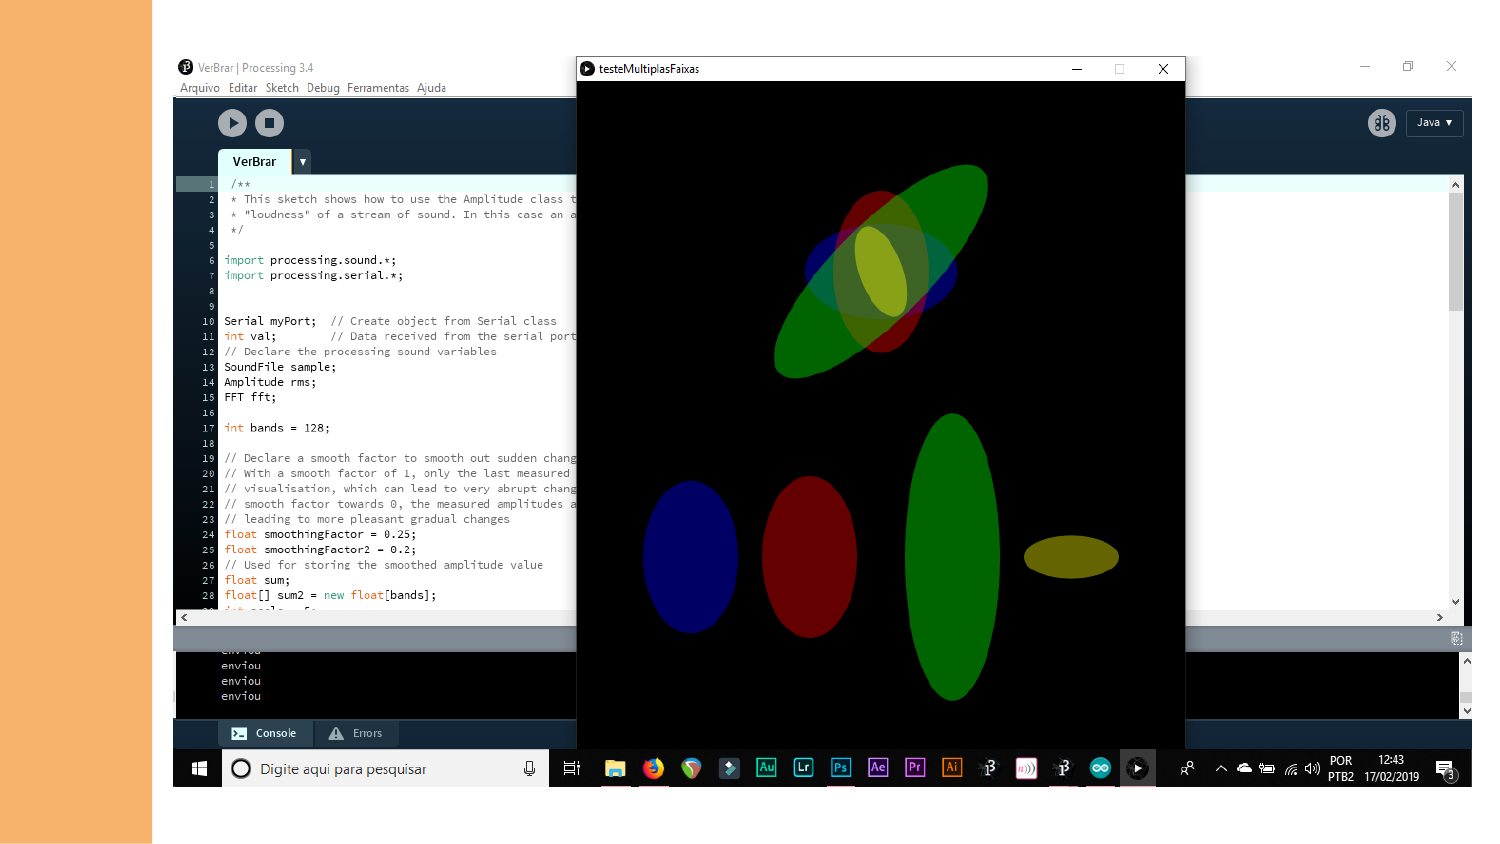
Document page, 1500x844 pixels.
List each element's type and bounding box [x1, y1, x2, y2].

text_box [0, 0, 153, 844]
picture [173, 56, 1472, 787]
